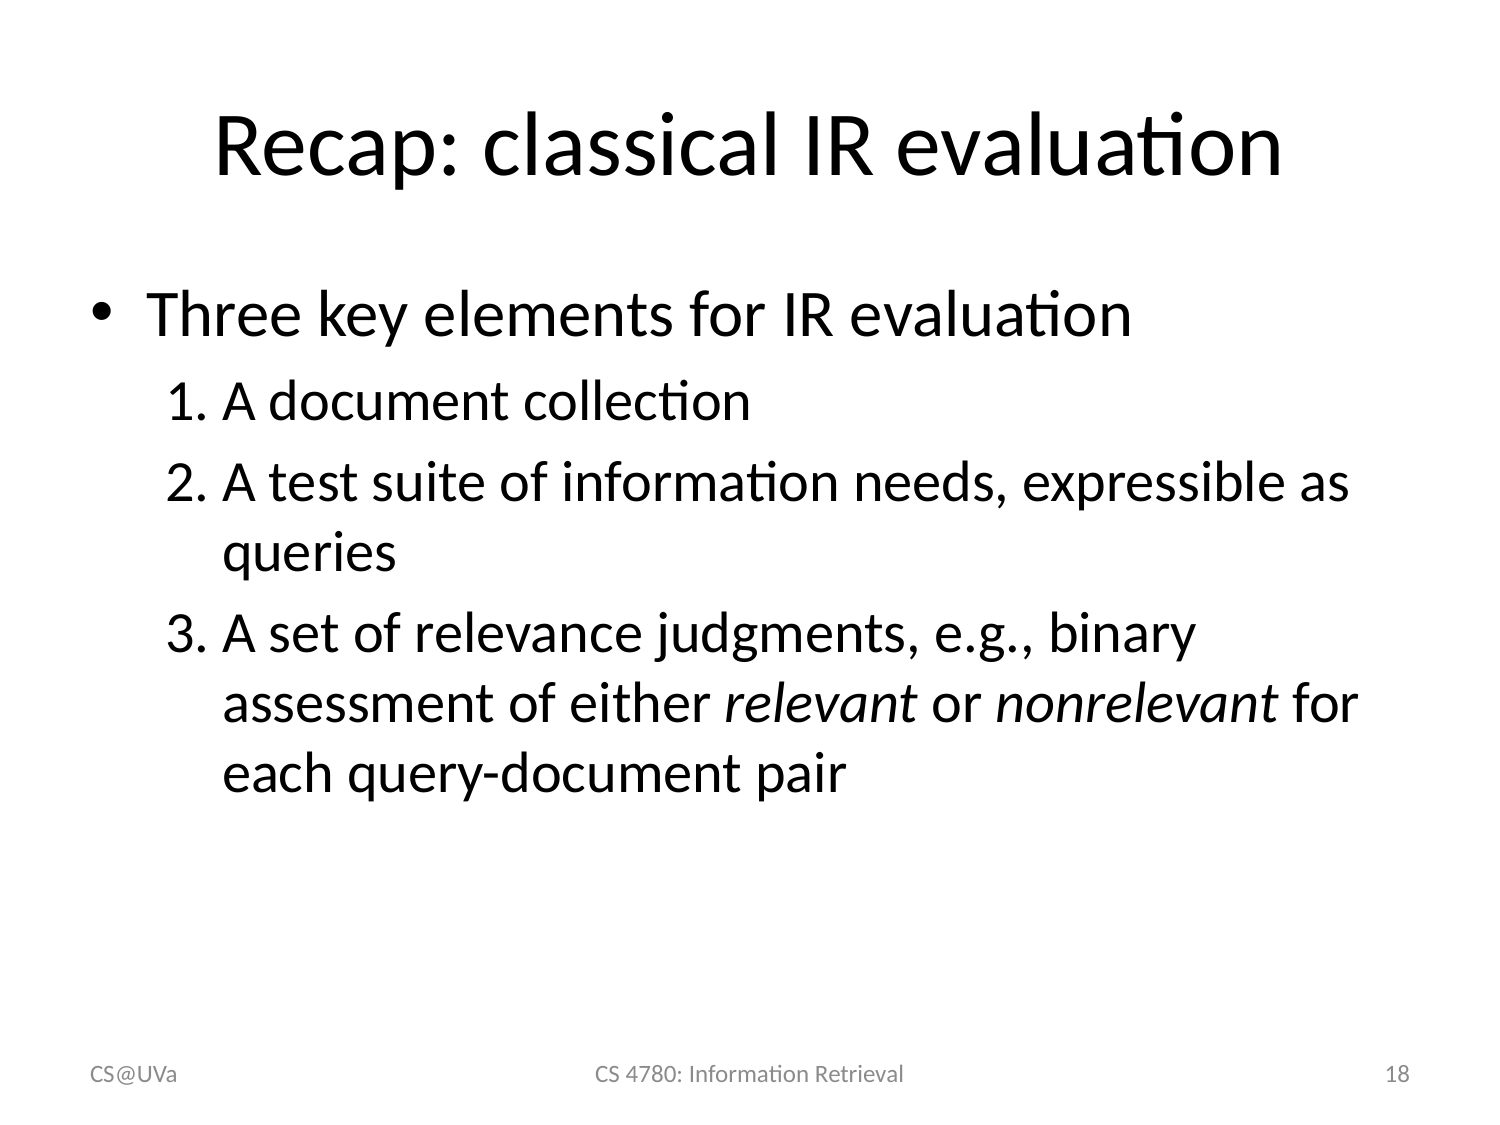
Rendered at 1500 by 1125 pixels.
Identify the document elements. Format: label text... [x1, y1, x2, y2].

list Three key elements for IR evaluation A document collection A test suite of information needs, expressible as queries A set of relevance judgments, e.g., binary assessment of either relevant or nonrelevant for each query-document pair [75, 262, 1425, 1063]
footer CS 4780: Information Retrieval [512, 1042, 988, 1103]
title Recap: classical IR evaluation [75, 45, 1425, 233]
slide_number 18 [1074, 1042, 1425, 1103]
slide_number CS@UVa [75, 1042, 425, 1103]
